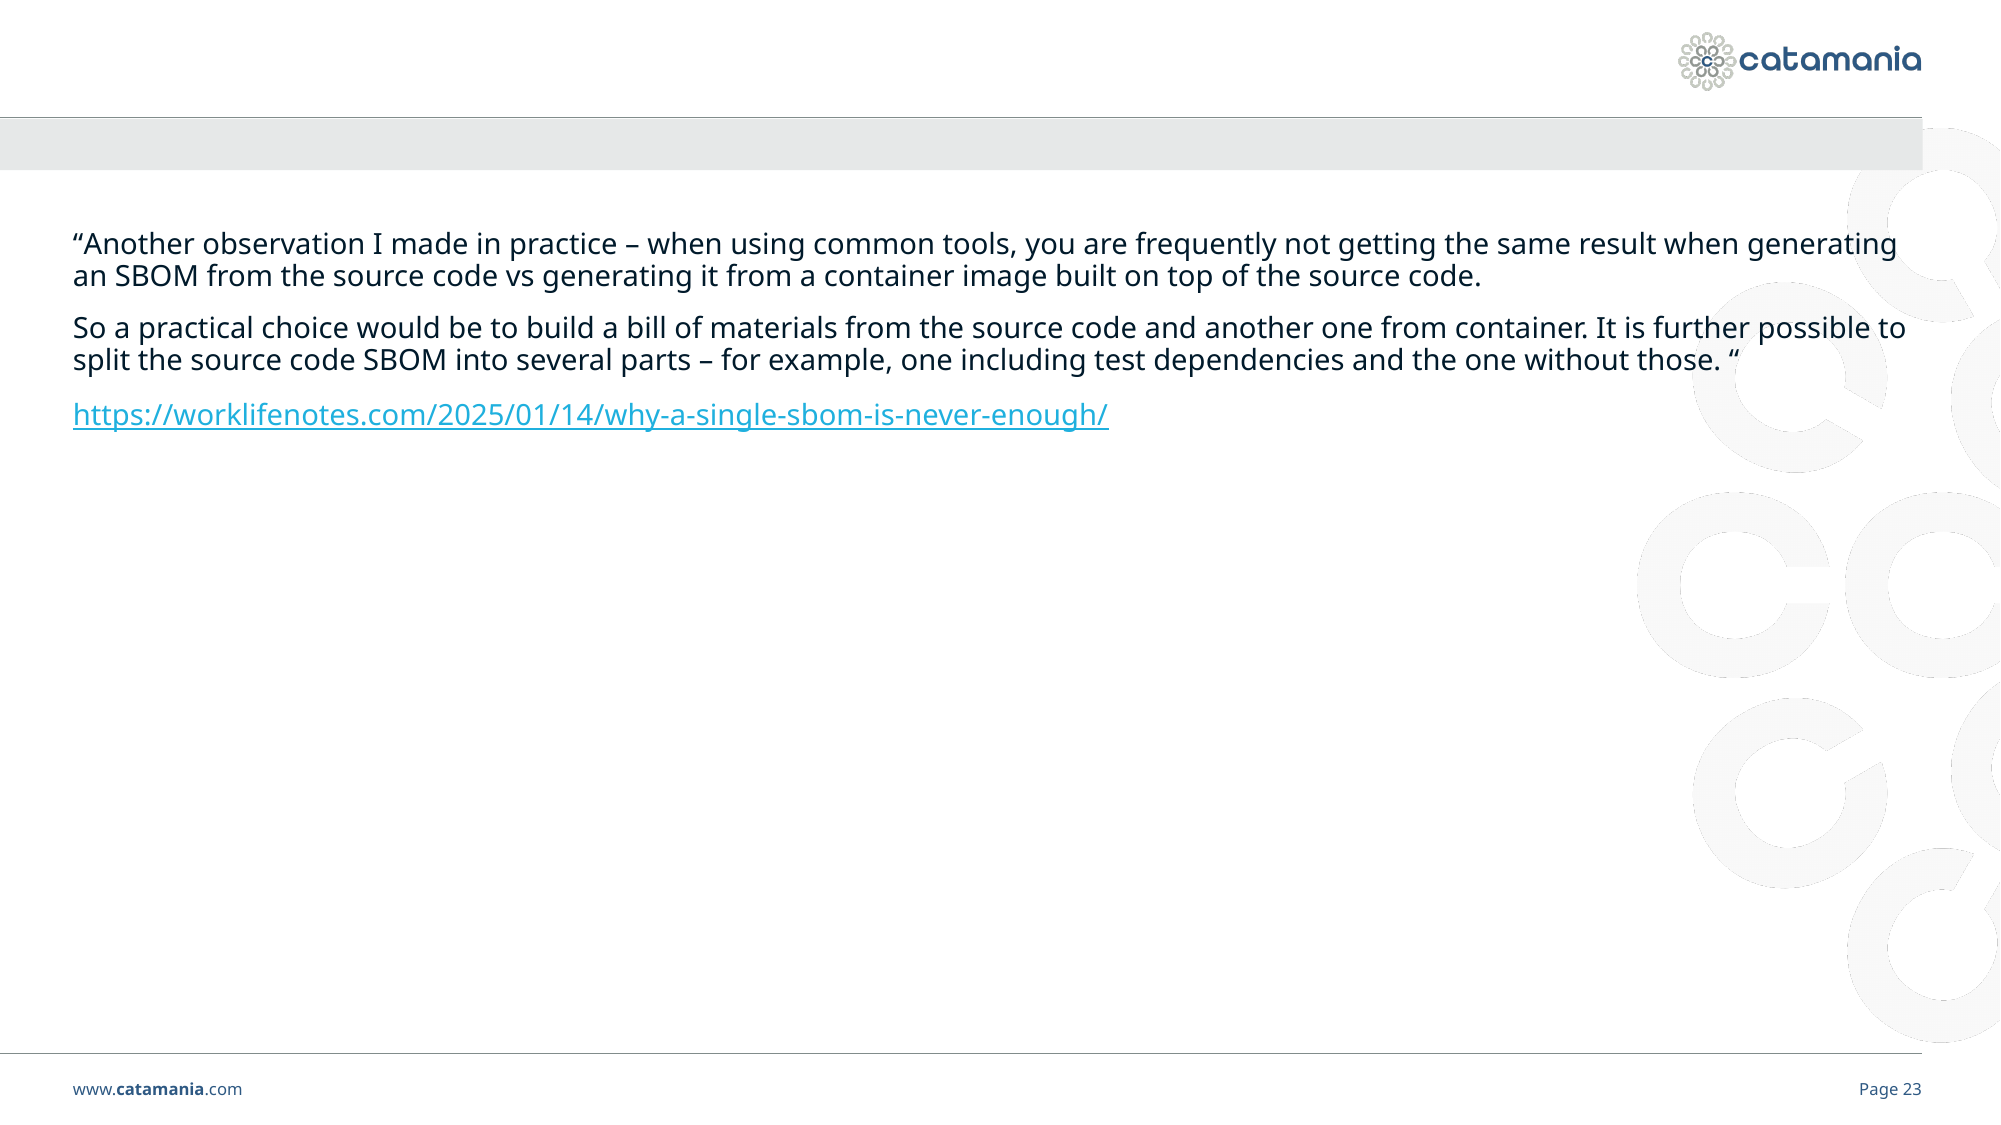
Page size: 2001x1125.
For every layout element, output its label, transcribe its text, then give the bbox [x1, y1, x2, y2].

list “Another observation I made in practice – when using common tools, you are frequently not getting the same result when generating an SBOM from the source code vs generating it from a container image built on top of the source code. So a practical choice would be to build a bill of materials from the source code and another one from container. It is further possible to split the source code SBOM into several parts – for example, one including test dependencies and the one without those. “ https://worklifenotes.com/2025/01/14/why-a-single-sbom-is-never-enough/ [72, 170, 1922, 464]
picture [1637, 32, 2000, 1097]
